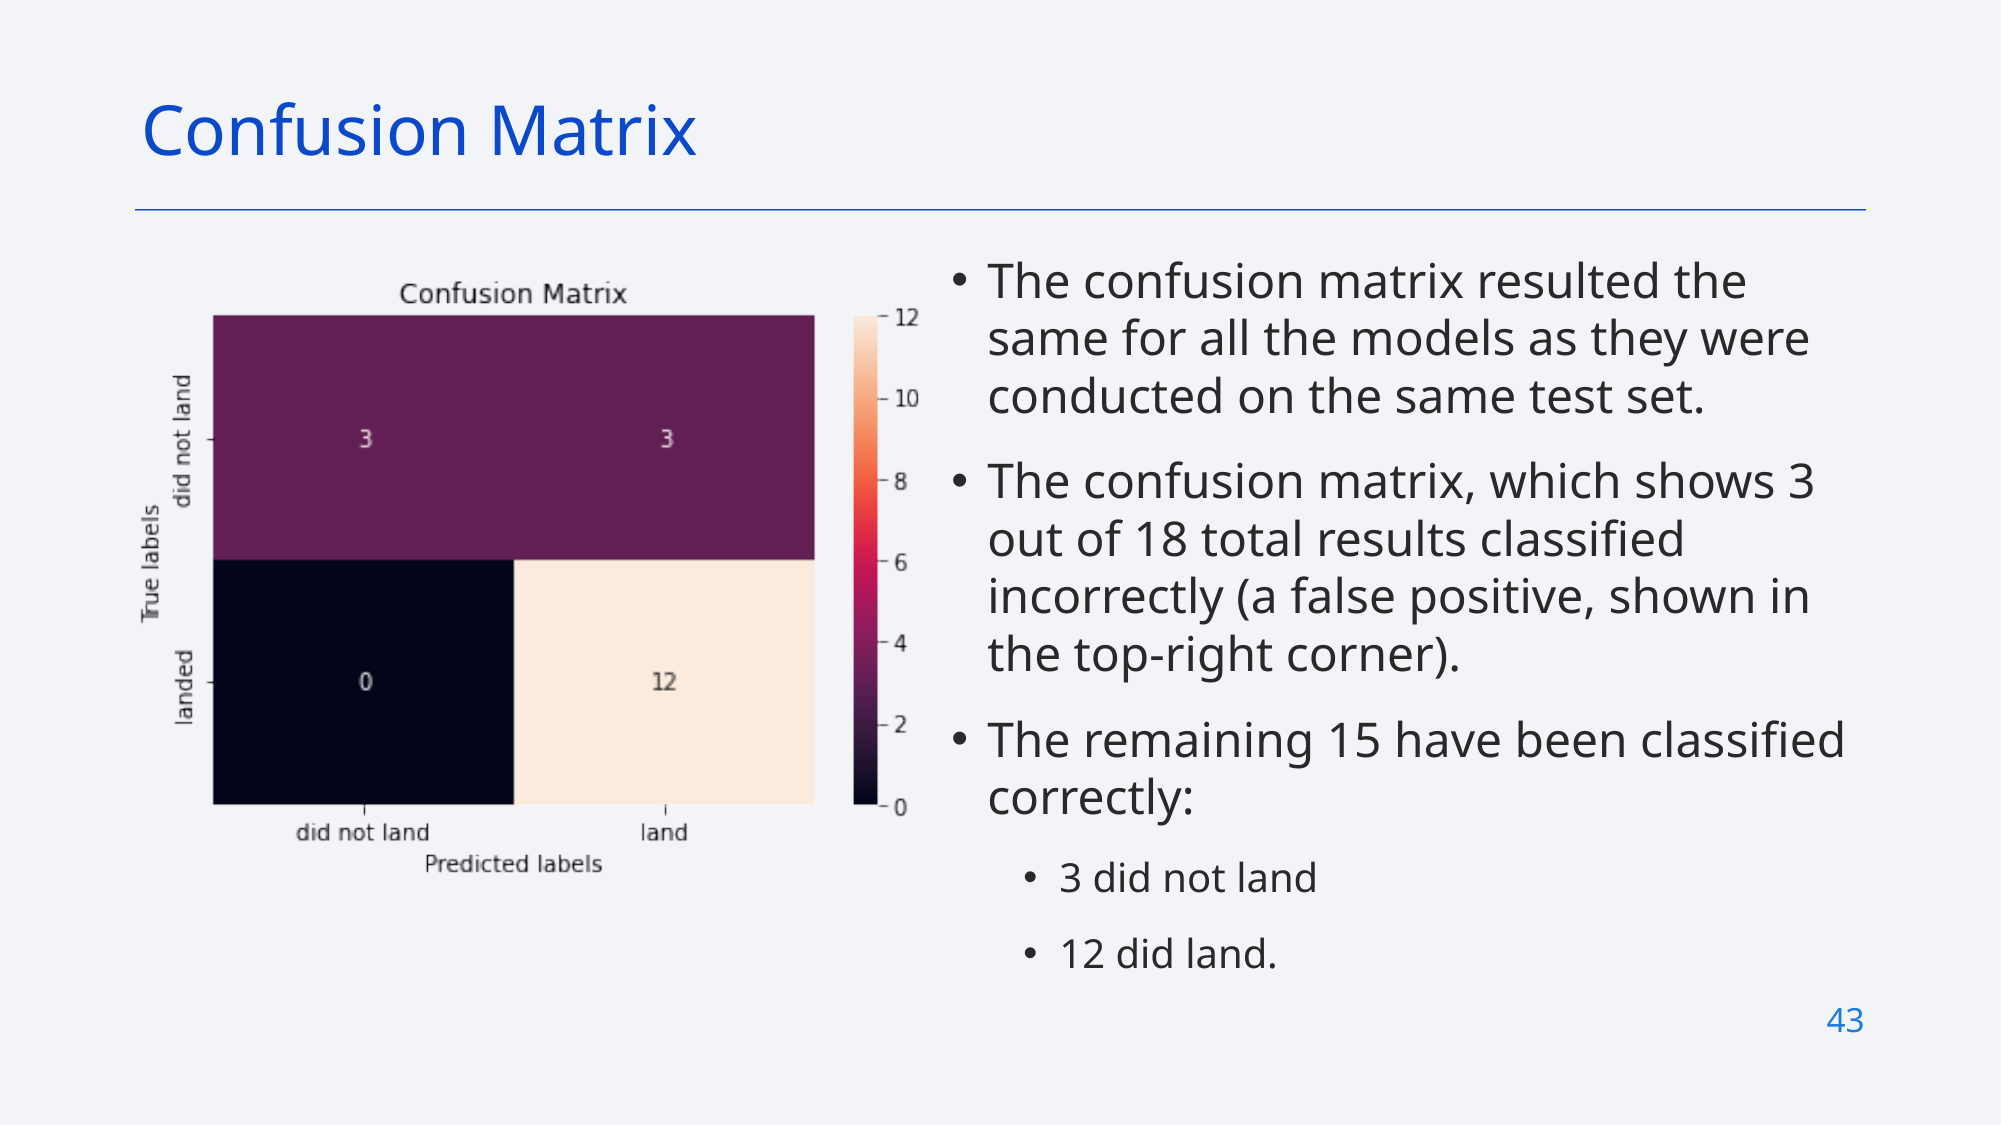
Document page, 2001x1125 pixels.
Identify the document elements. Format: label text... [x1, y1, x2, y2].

slide_number 43 [1429, 988, 1880, 1055]
list The confusion matrix resulted the same for all the models as they were conducted on the same test set. The confusion matrix, which shows 3 out of 18 total results classified incorrectly (a false positive, shown in the top-right corner). The remaining 15 have been classified correctly: 3 did not land 12 did land. [936, 242, 1871, 989]
picture [0, 0, 2001, 1125]
text_box Confusion Matrix [126, 88, 1852, 179]
